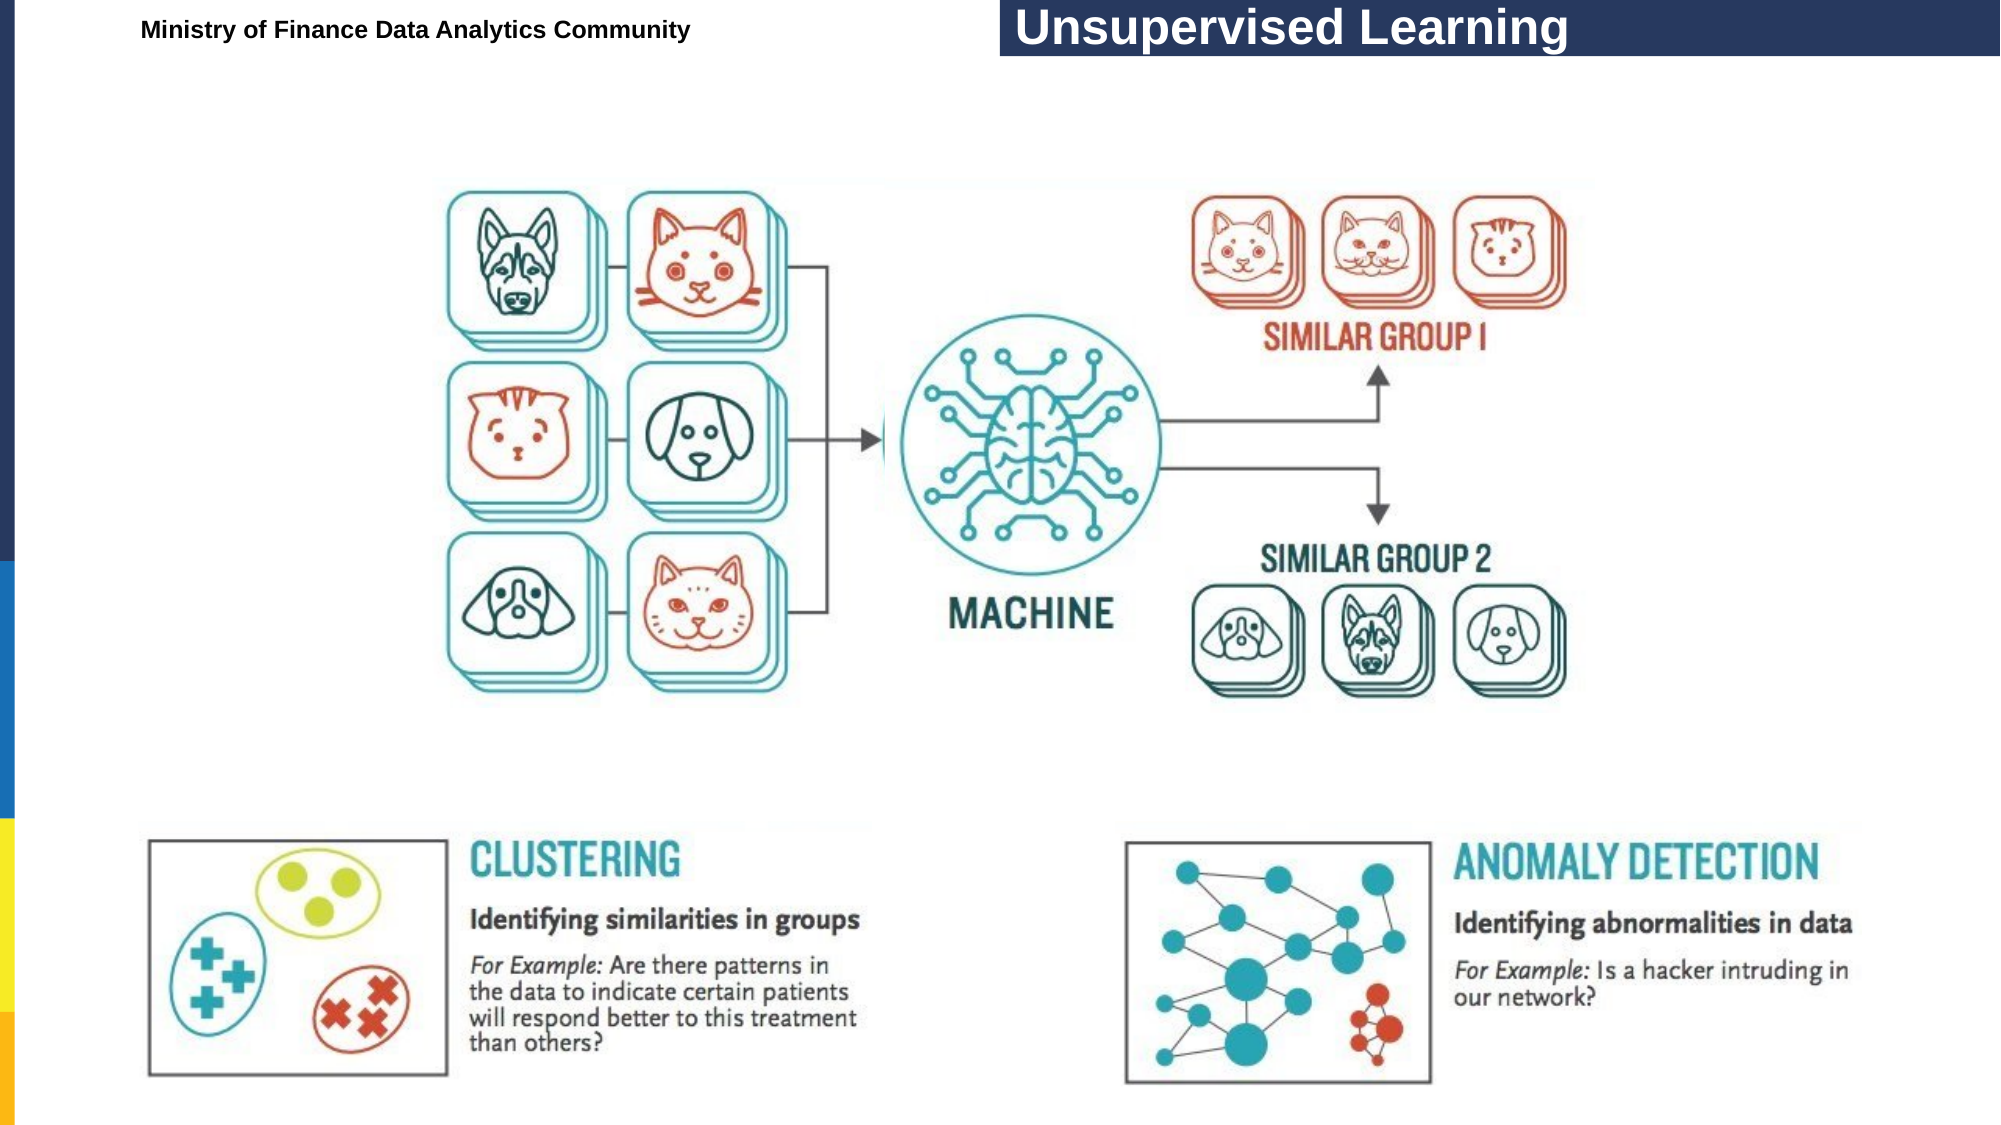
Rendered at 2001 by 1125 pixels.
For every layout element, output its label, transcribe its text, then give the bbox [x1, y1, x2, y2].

picture [138, 821, 871, 1093]
title Unsupervised Learning [999, 0, 2000, 57]
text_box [432, 177, 1595, 713]
footer Ministry of Finance Data Analytics Community [125, 10, 806, 46]
picture [1114, 821, 1862, 1093]
